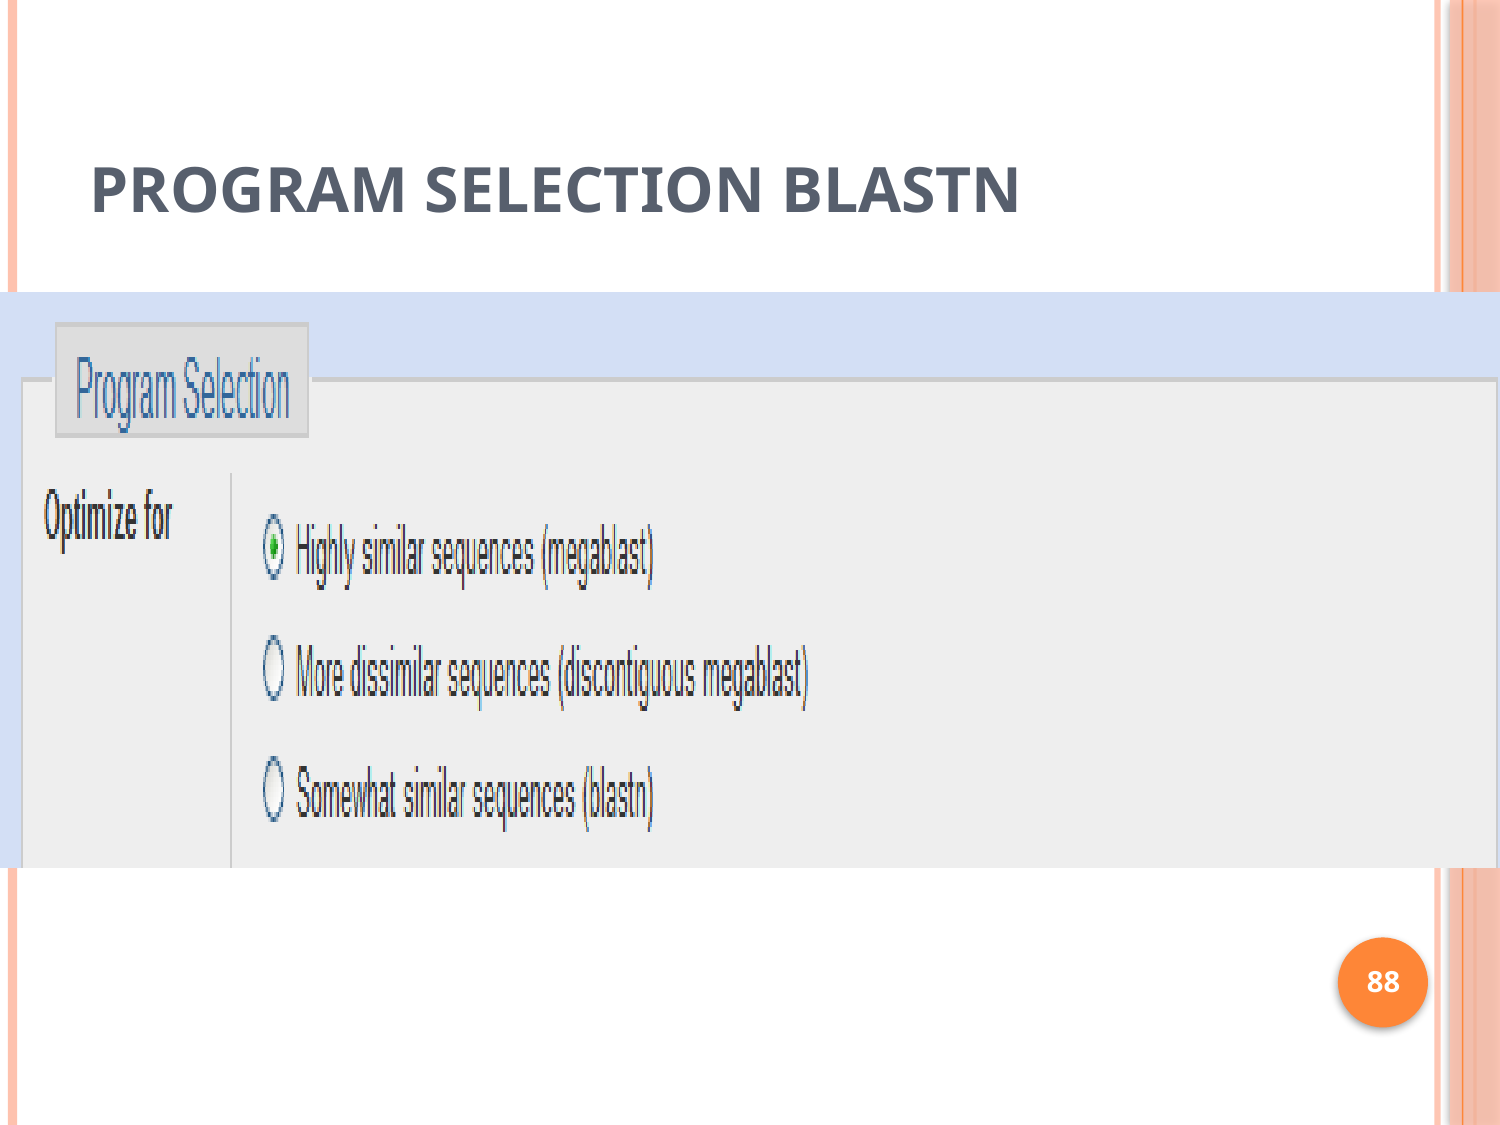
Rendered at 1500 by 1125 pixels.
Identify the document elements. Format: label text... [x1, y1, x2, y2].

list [0, 292, 1500, 868]
slide_number 88 [1333, 940, 1434, 1027]
title Program Selection BLASTn [75, 45, 1300, 233]
